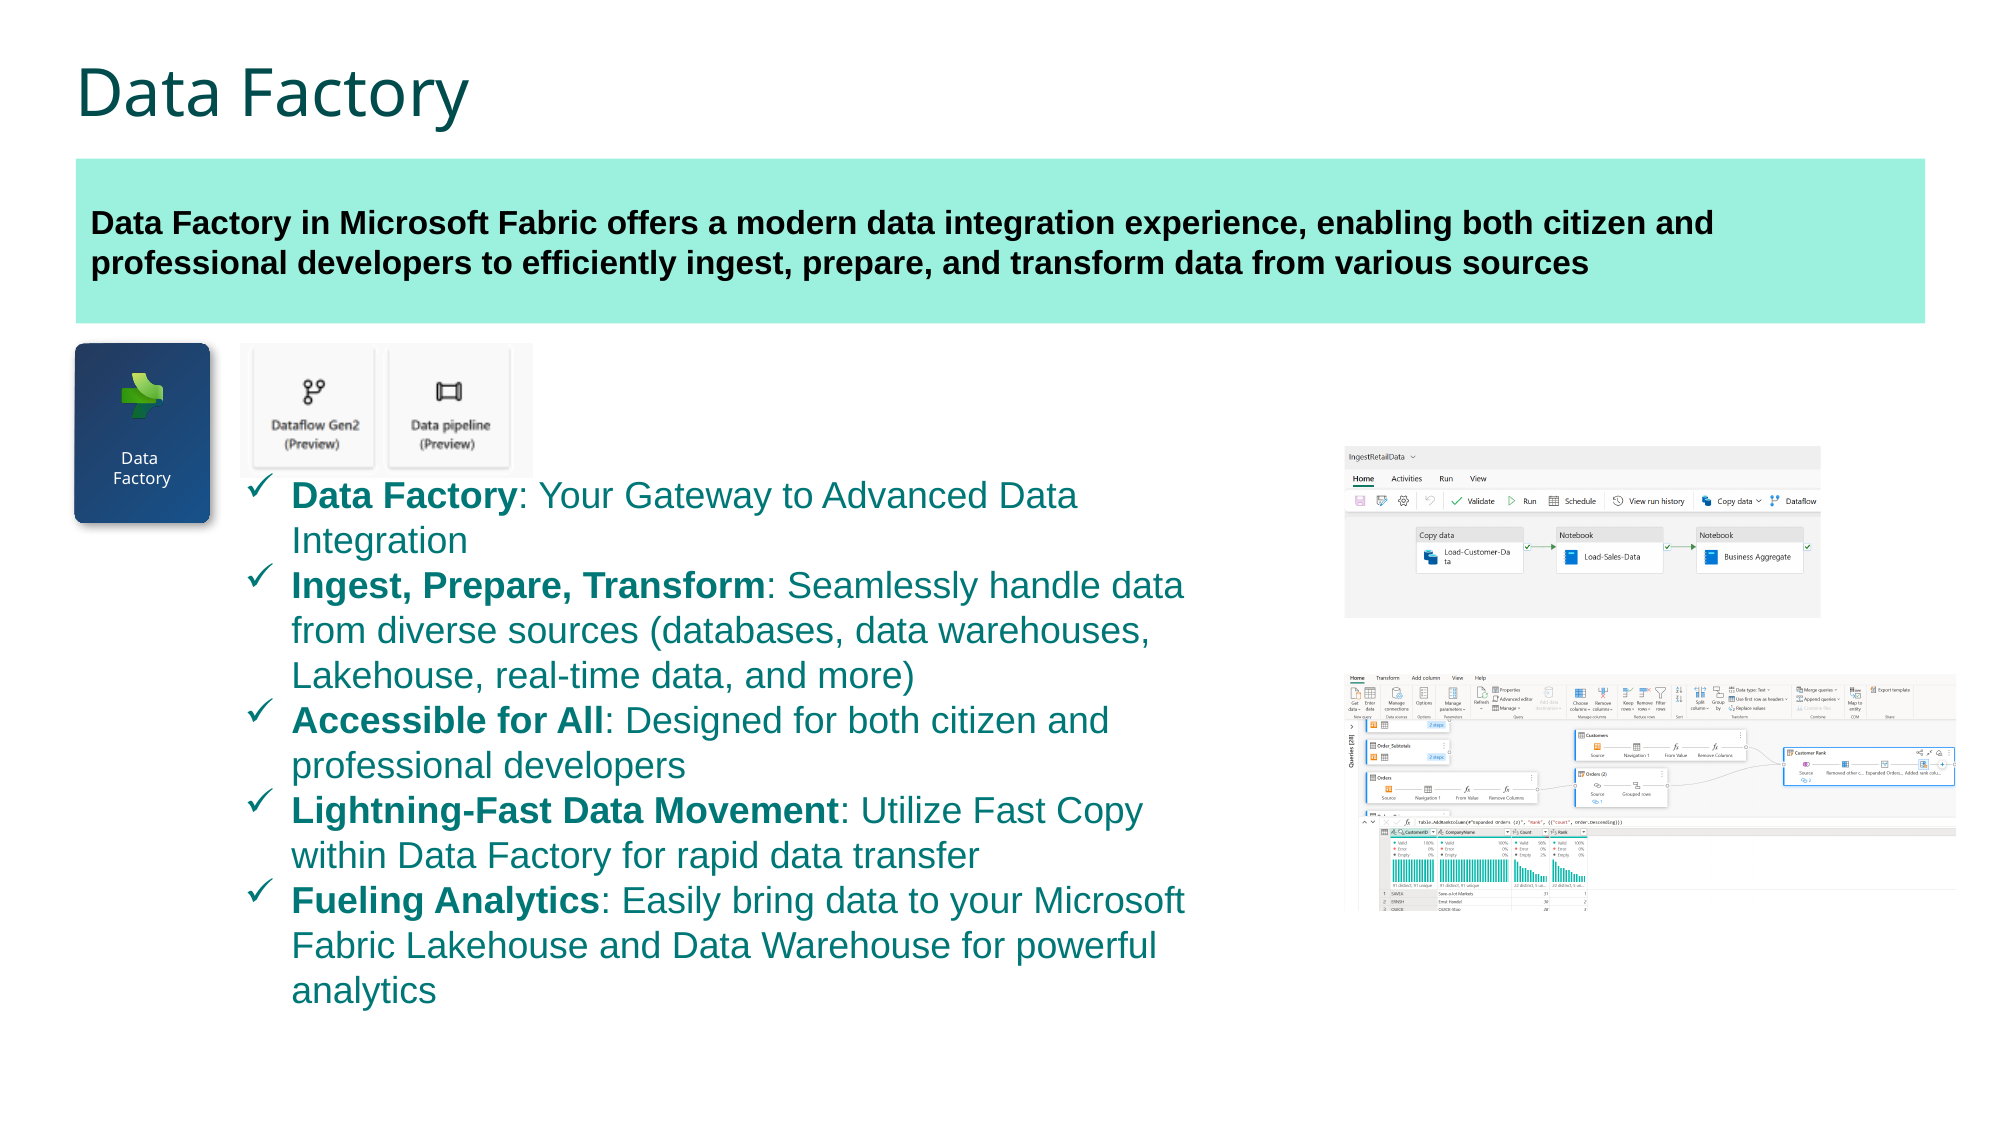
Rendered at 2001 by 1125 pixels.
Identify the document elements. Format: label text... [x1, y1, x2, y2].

picture [116, 368, 168, 423]
text_box Data Factory: Your Gateway to Advanced Data Integration Ingest, Prepare, Transform: Seamlessly handle data from diverse sources (databases, data warehouses, Lakehouse, real-time data, and more) Accessible for All: Designed for both citizen and professional developers Lightning-Fast Data Movement: Utilize Fast Copy within Data Factory for rapid data transfer Fueling Analytics: Easily bring data to your Microsoft Fabric Lakehouse and Data Warehouse for powerful analytics [229, 463, 1209, 1019]
title Data Factory [75, 59, 1925, 134]
text_box Data Factory [95, 447, 189, 489]
text_box Data Factory in Microsoft Fabric offers a modern data integration experience, enabling both citizen and professional developers to efficiently ingest, prepare, and transform data from various sources [75, 157, 1926, 324]
picture [1344, 673, 1957, 911]
picture [240, 343, 533, 478]
text_box [74, 343, 210, 523]
picture [1344, 446, 1821, 618]
